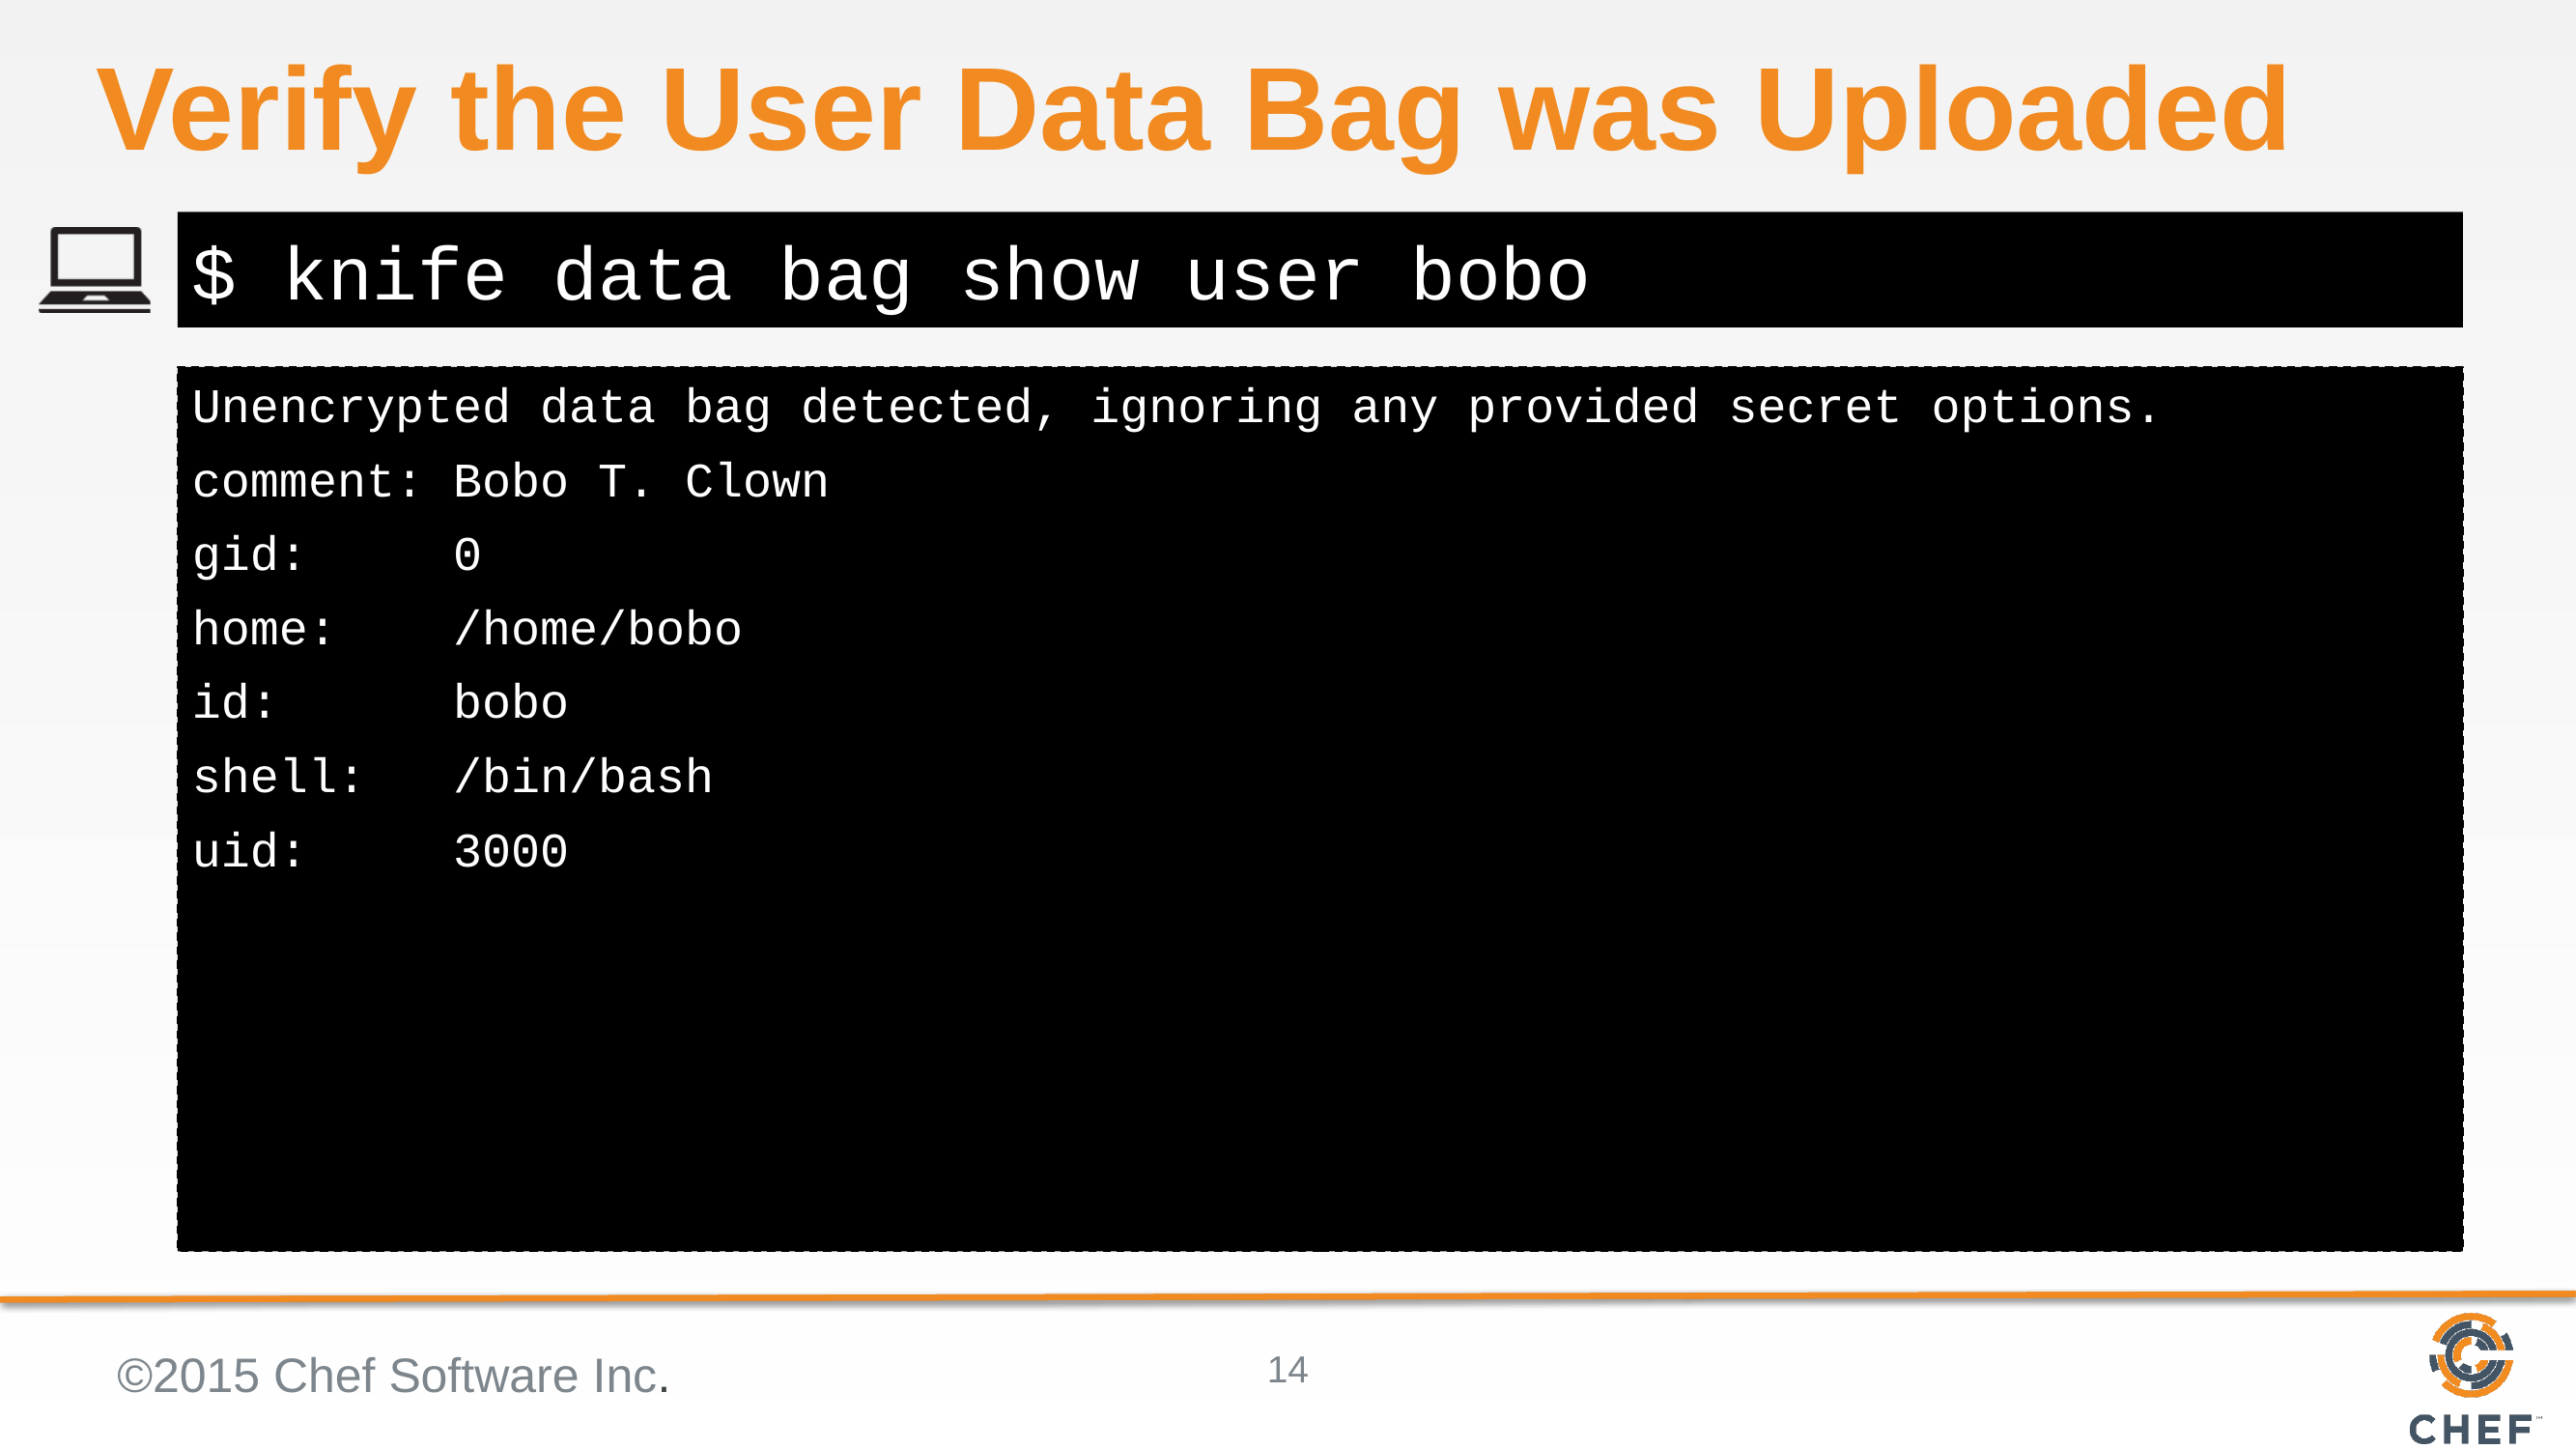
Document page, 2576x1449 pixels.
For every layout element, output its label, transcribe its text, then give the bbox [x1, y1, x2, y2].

title Verify the User Data Bag was Uploaded [96, 48, 2463, 180]
list Unencrypted data bag detected, ignoring any provided secret options. comment: Bobo T. Clown gid: 0 home: /home/bobo id: bobo shell: /bin/bash uid: 3000 [177, 366, 2464, 1252]
slide_number 14 [1172, 1338, 1403, 1416]
list $ knife data bag show user bobo [177, 212, 2463, 327]
footer ©2015 Chef Software Inc. [102, 1336, 948, 1418]
picture [2399, 1297, 2550, 1449]
